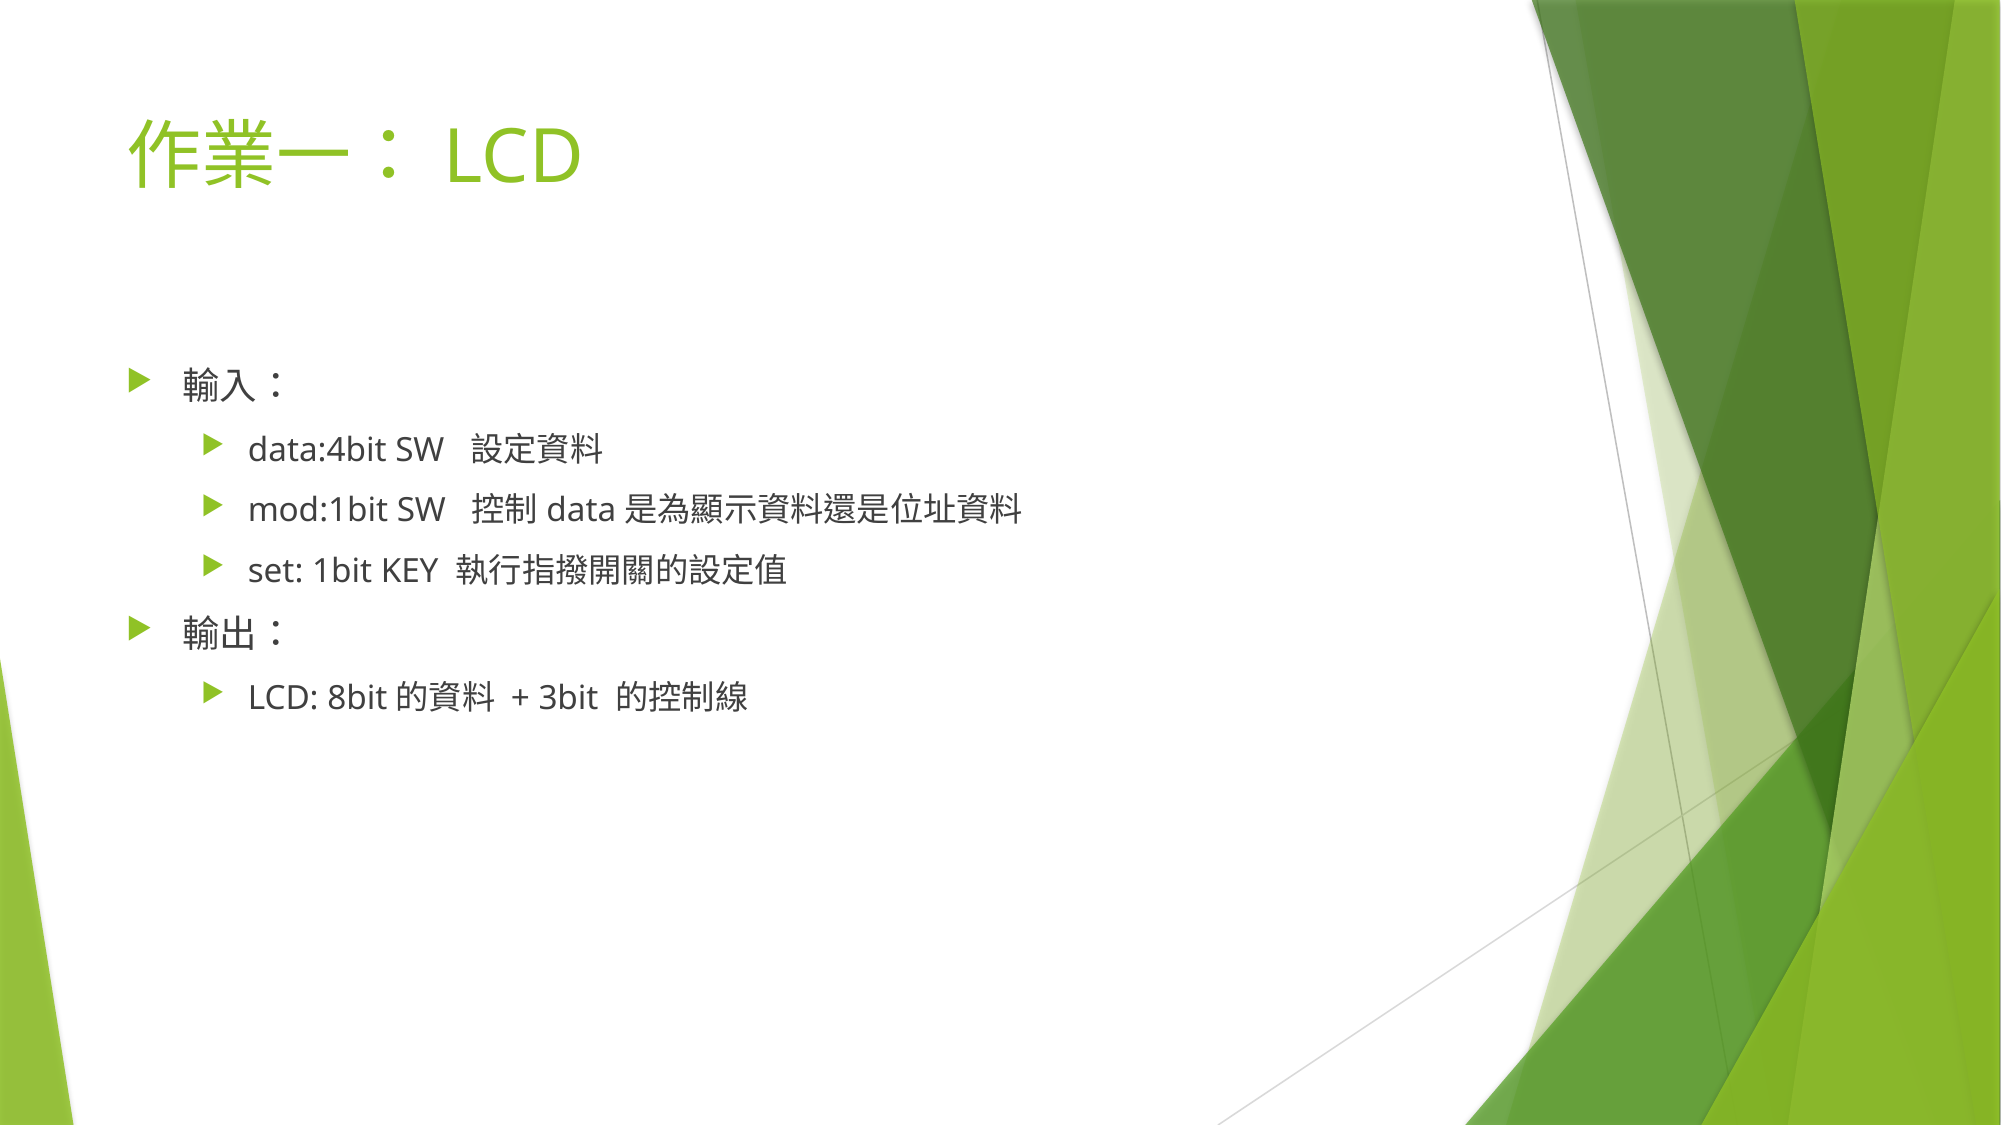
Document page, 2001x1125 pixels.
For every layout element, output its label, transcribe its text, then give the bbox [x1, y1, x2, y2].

list 輸入： data:4bit SW 設定資料 mod:1bit SW 控制data是為顯示資料還是位址資料 set: 1bit KEY 執行指撥開關的設定值 輸出： LCD: 8bit的資料 + 3bit 的控制線 [111, 354, 1522, 992]
title 作業一：LCD [111, 99, 1522, 317]
